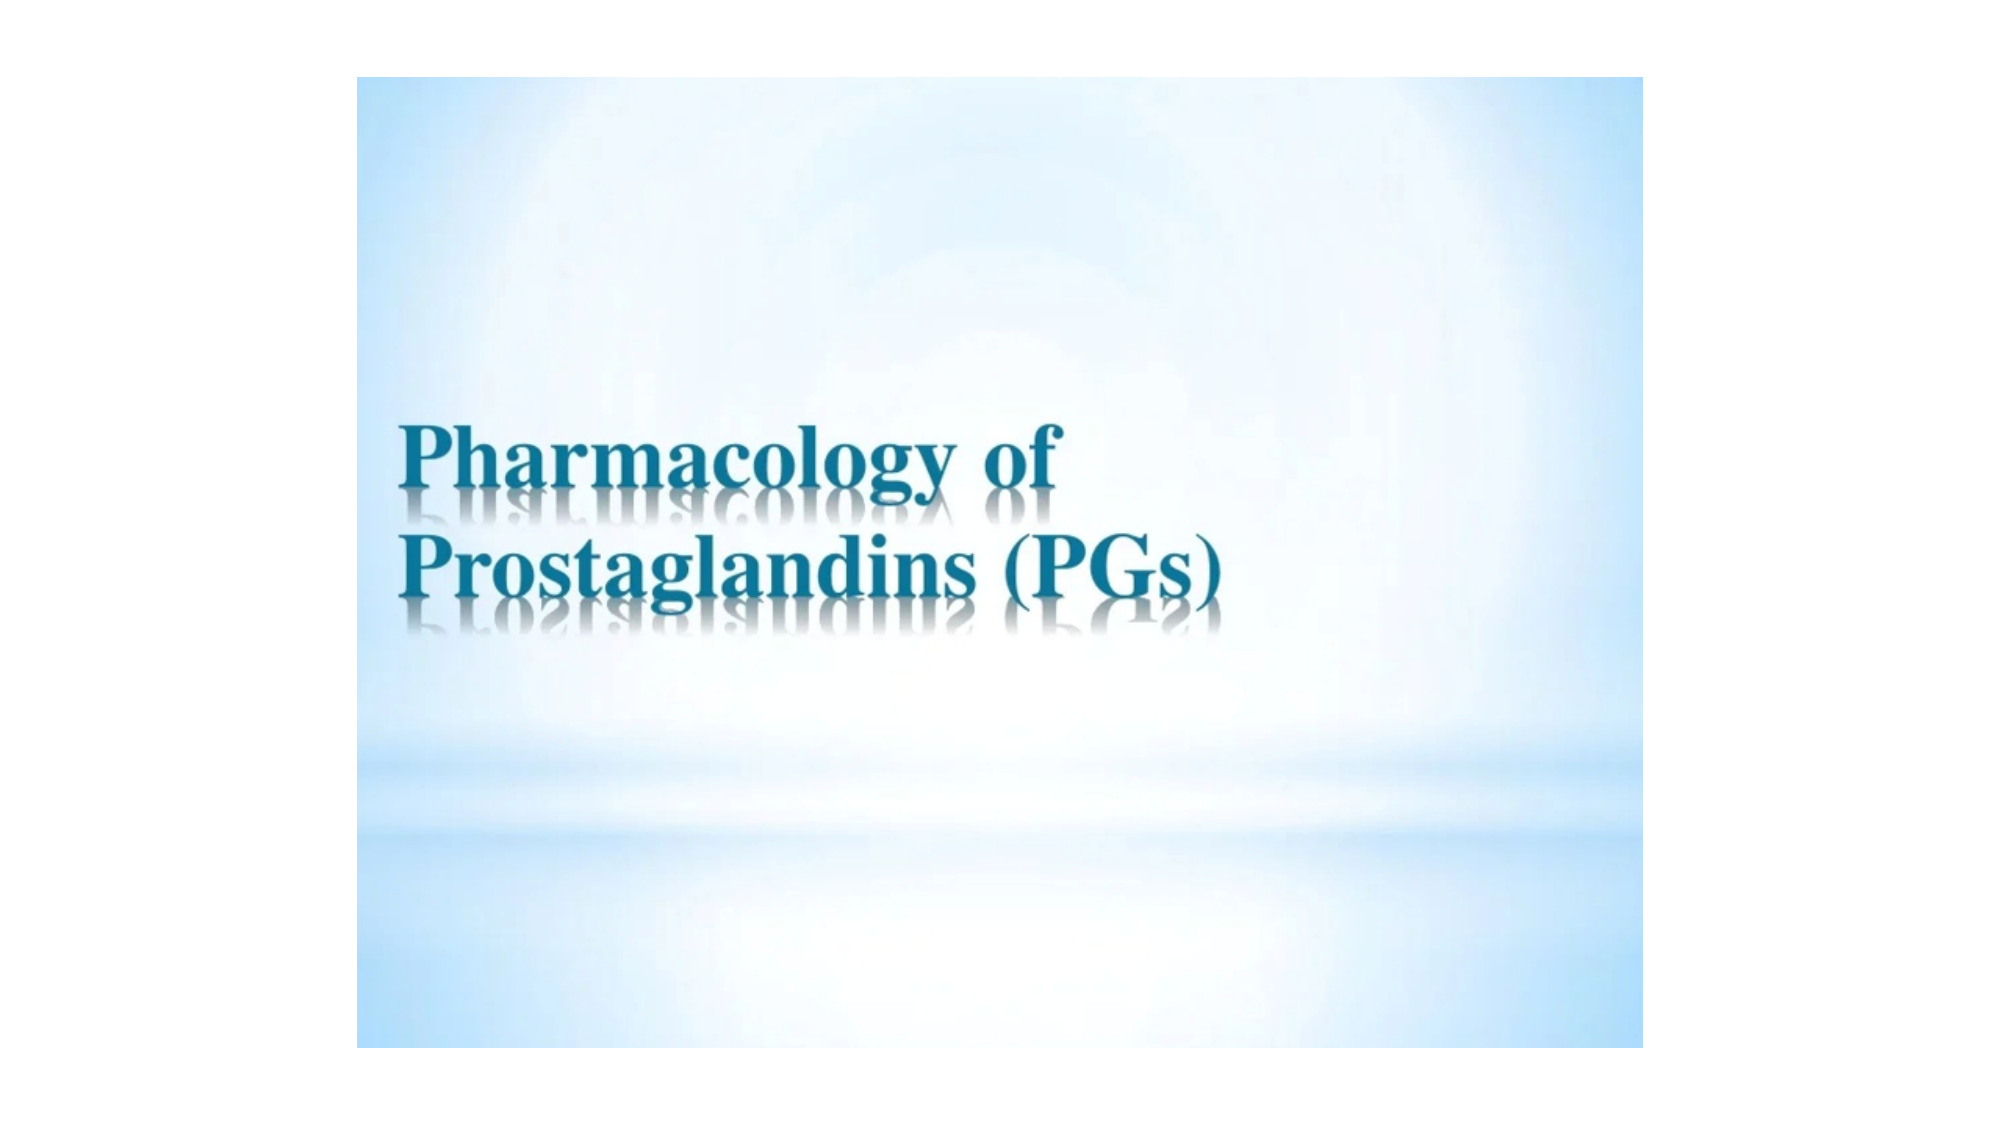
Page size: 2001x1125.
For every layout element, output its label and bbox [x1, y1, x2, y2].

picture [357, 77, 1643, 1048]
